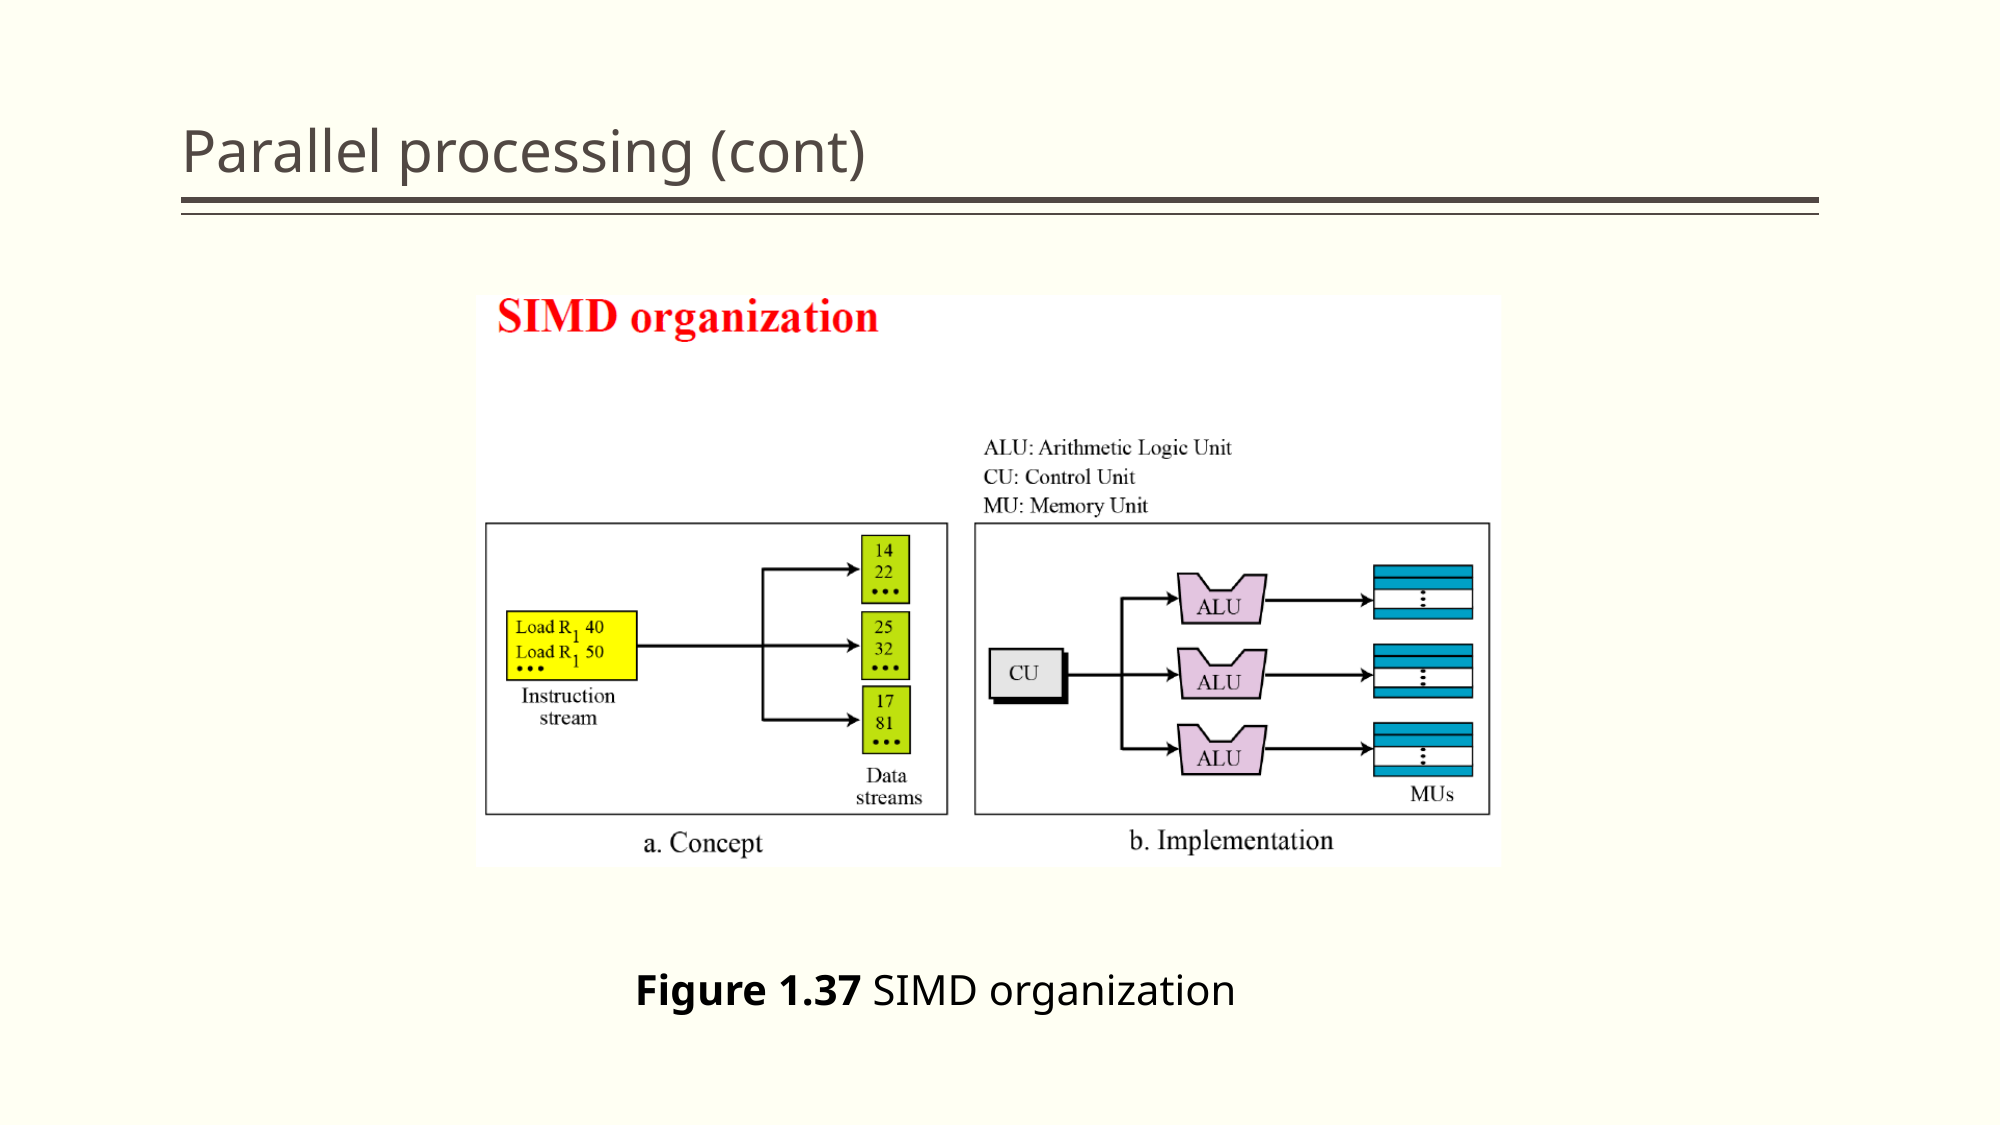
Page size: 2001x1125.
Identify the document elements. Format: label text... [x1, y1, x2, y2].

text_box Figure 1.37 SIMD organization [619, 956, 1620, 1021]
title Parallel processing (cont) [181, 12, 1819, 193]
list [476, 295, 1502, 867]
